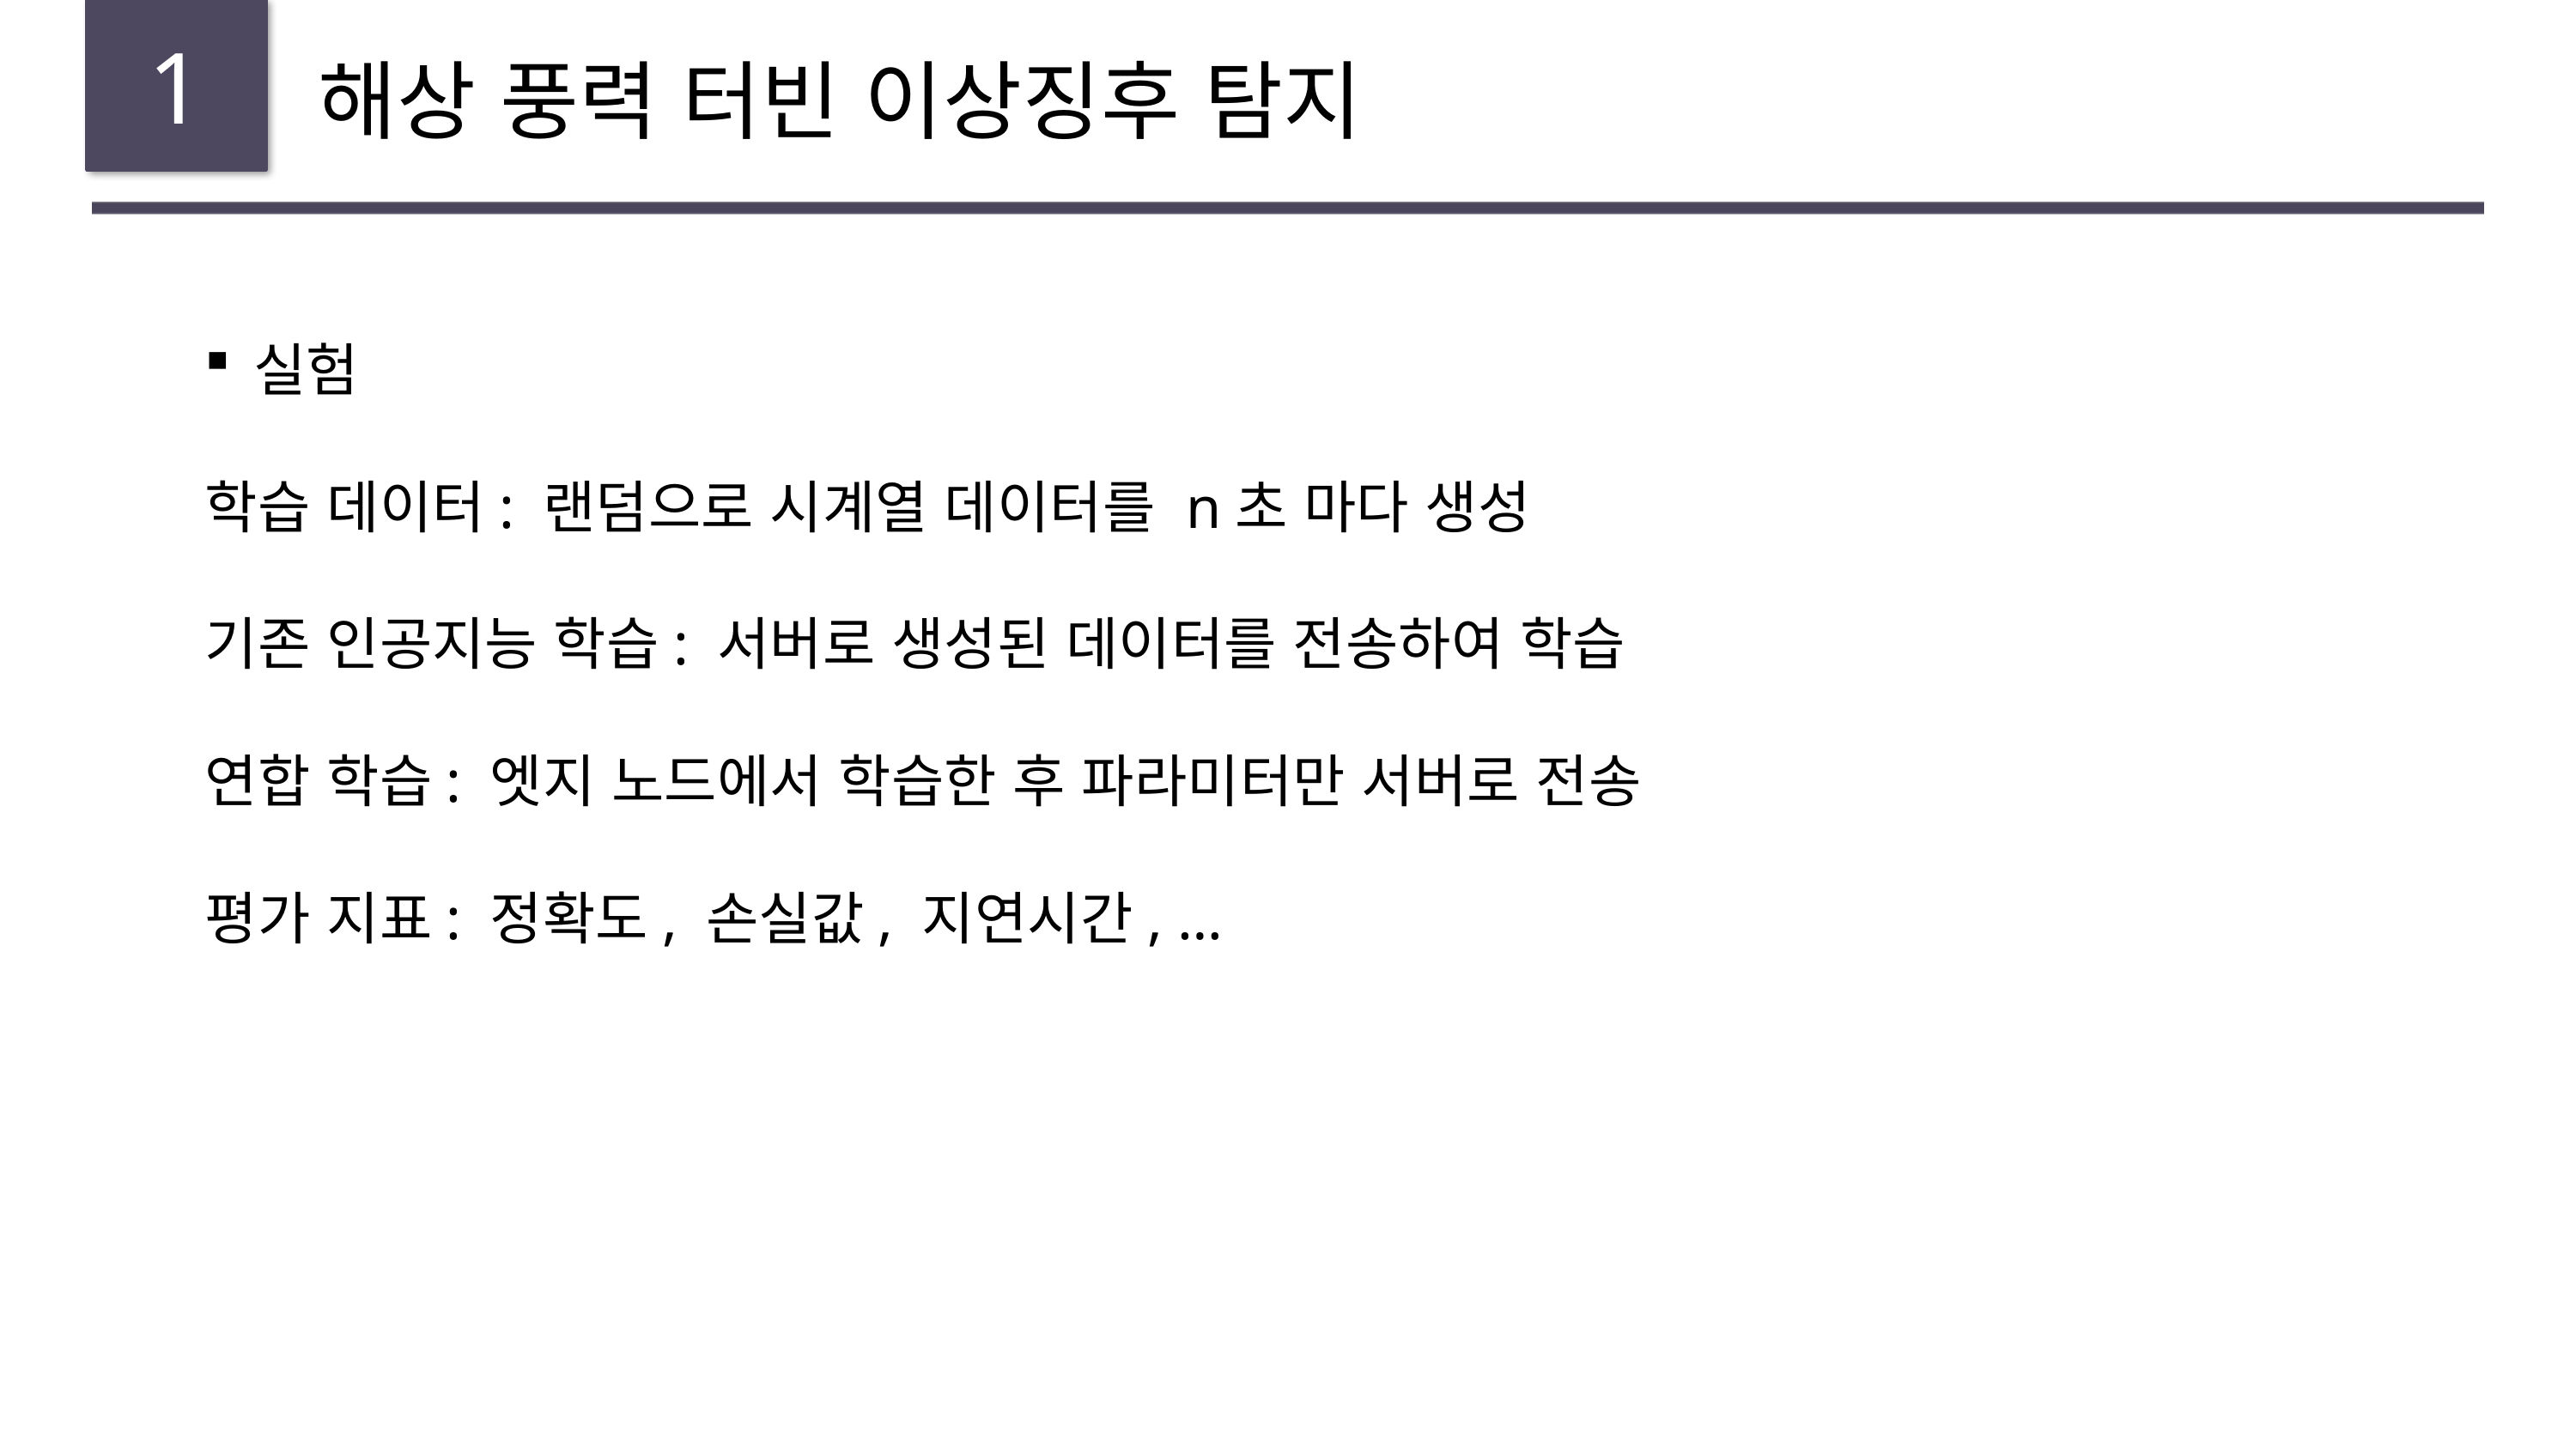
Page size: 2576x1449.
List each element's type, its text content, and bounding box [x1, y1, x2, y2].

picture [92, 185, 2484, 232]
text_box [87, 0, 2462, 170]
text_box 실험 학습 데이터: 랜덤으로 시계열 데이터를 n초 마다 생성 기존 인공지능 학습: 서버로 생성된 데이터를 전송하여 학습 연합 학습: 엣지 노드에서 학습한 후 파라미터만 서버로 전송 평가 지표: 정확도, 손실값, 지연시간, … [192, 258, 2384, 958]
